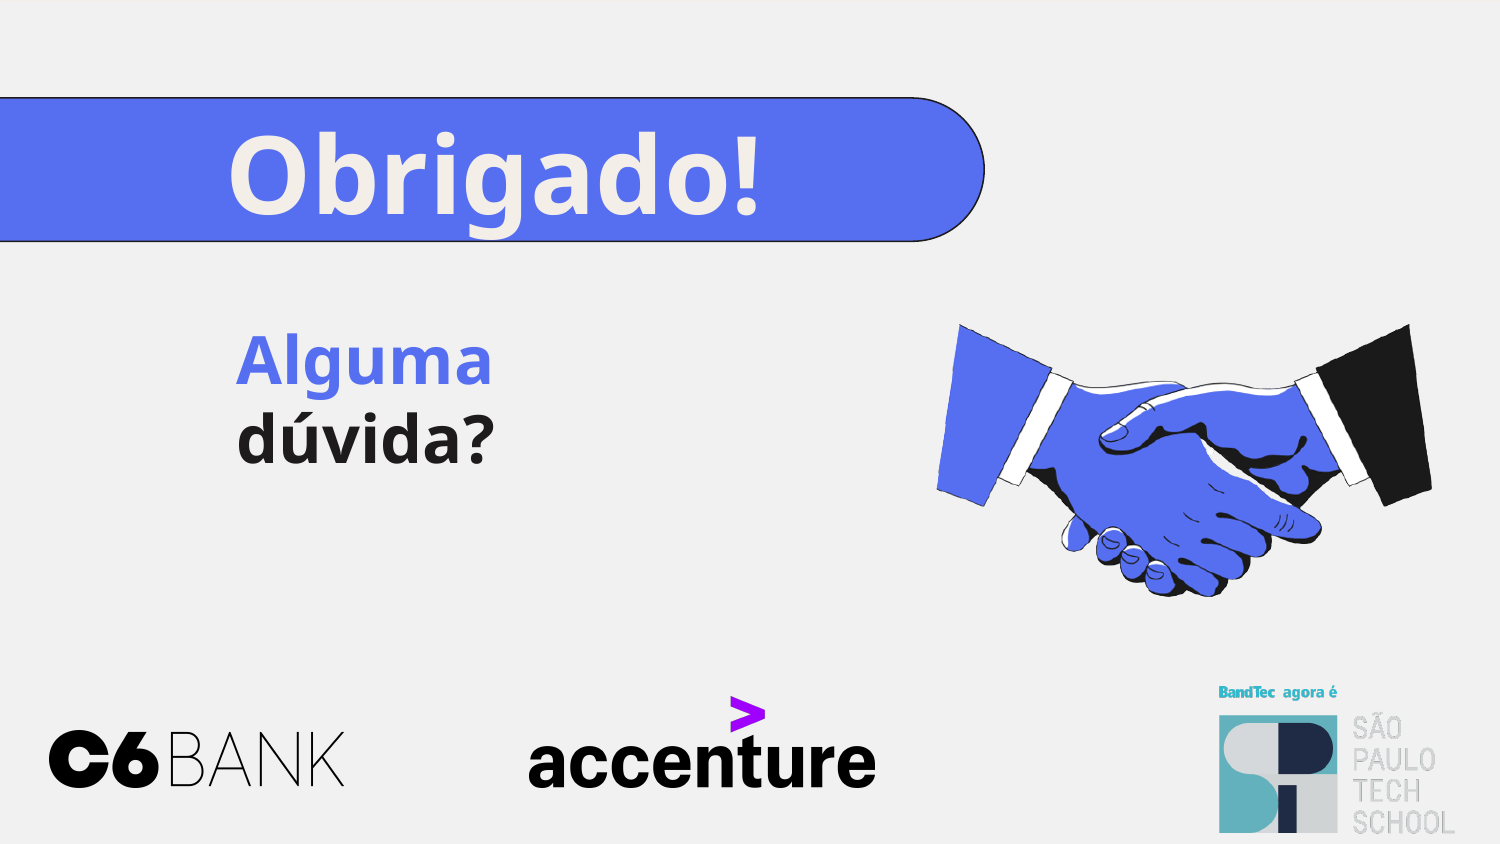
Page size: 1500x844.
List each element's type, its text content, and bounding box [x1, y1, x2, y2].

picture [895, 278, 1453, 624]
picture [529, 696, 875, 789]
text_box [0, 0, 1500, 844]
text_box [913, 97, 985, 242]
text_box [0, 97, 210, 242]
picture [49, 729, 344, 789]
picture [1171, 638, 1500, 844]
subtitle Alguma dúvida? [221, 302, 762, 374]
title Obrigado! [210, 87, 913, 252]
